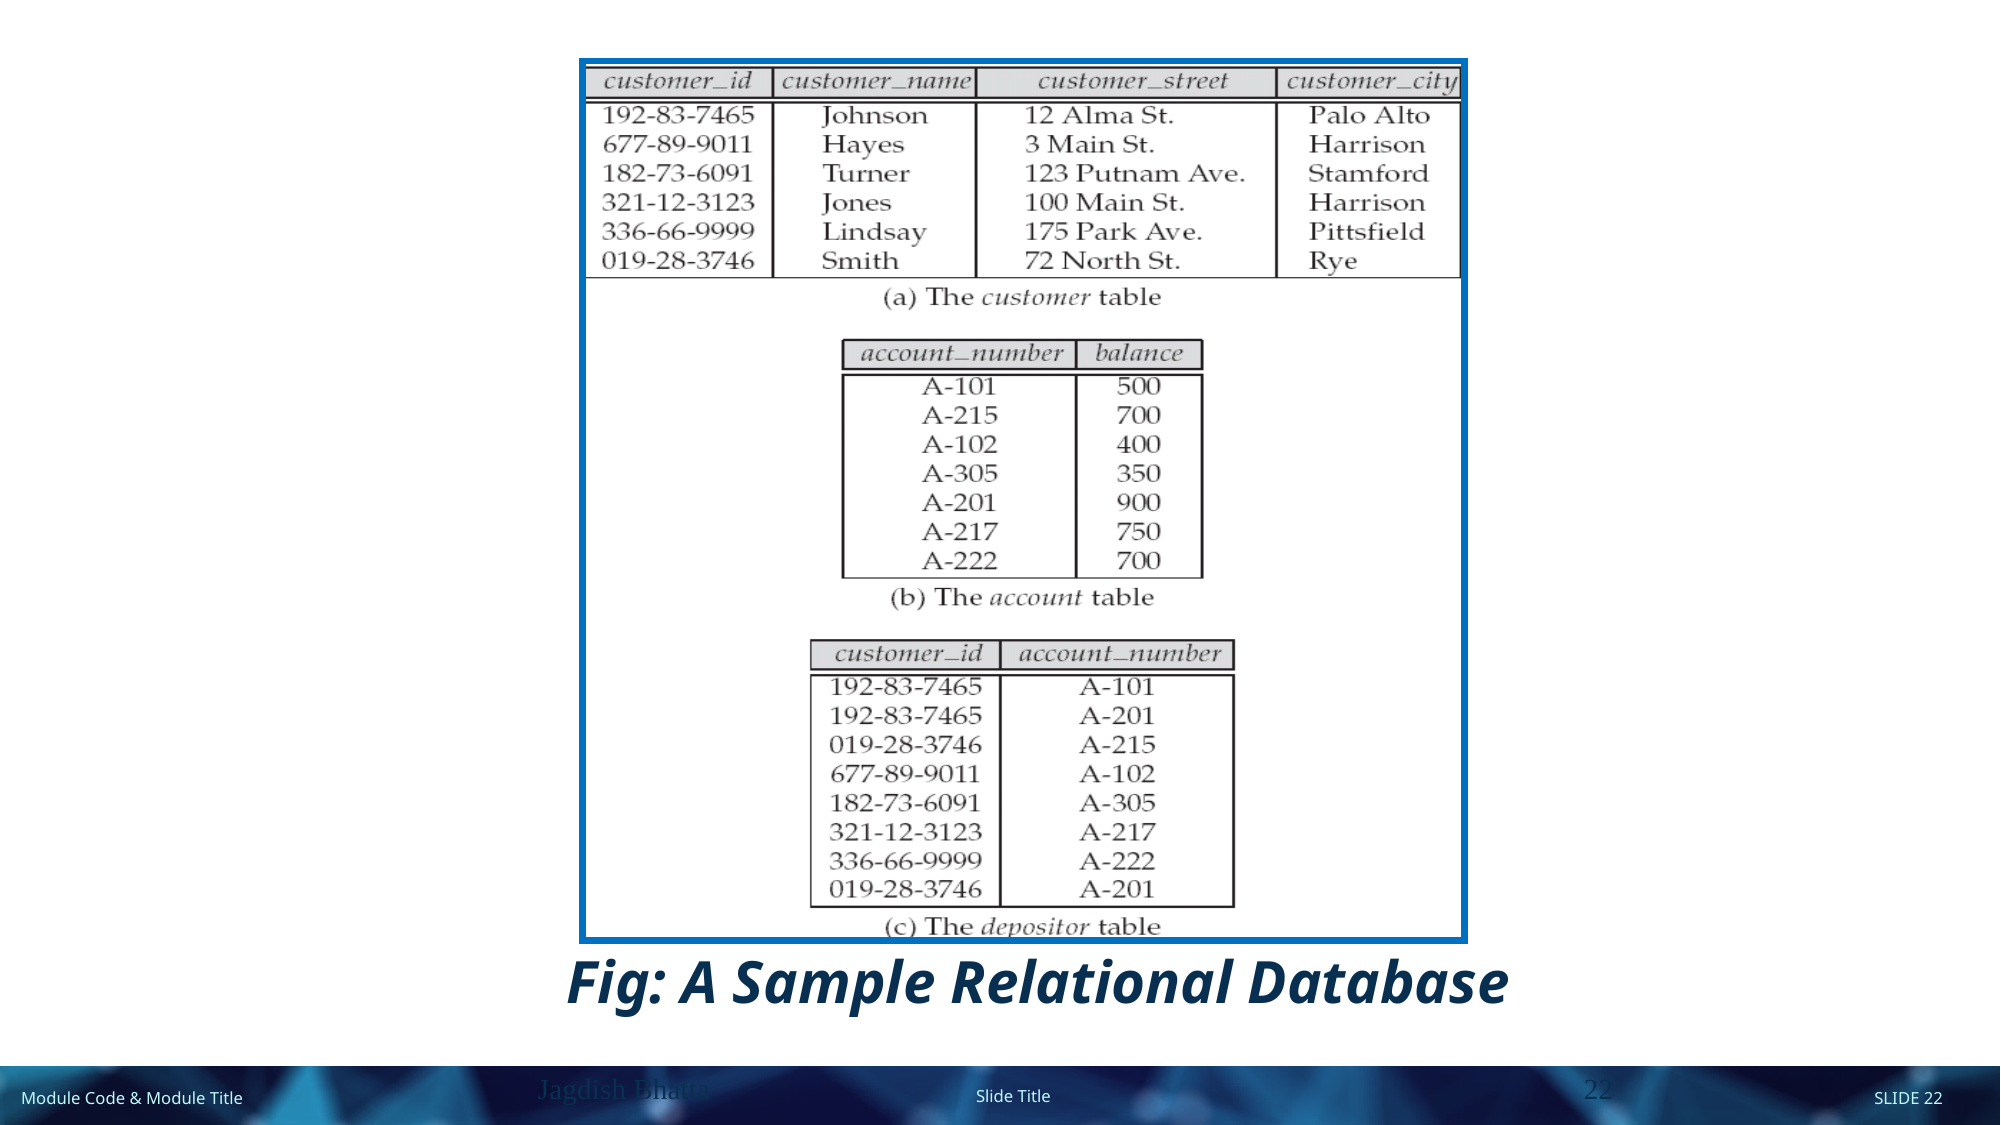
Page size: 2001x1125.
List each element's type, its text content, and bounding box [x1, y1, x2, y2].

slide_number 22 [1569, 1062, 1986, 1113]
footer Jagdish Bhatta [523, 1062, 1273, 1113]
picture [585, 63, 1462, 938]
list Fig: A Sample Relational Database [123, 937, 1954, 1038]
picture [0, 1066, 2000, 1125]
